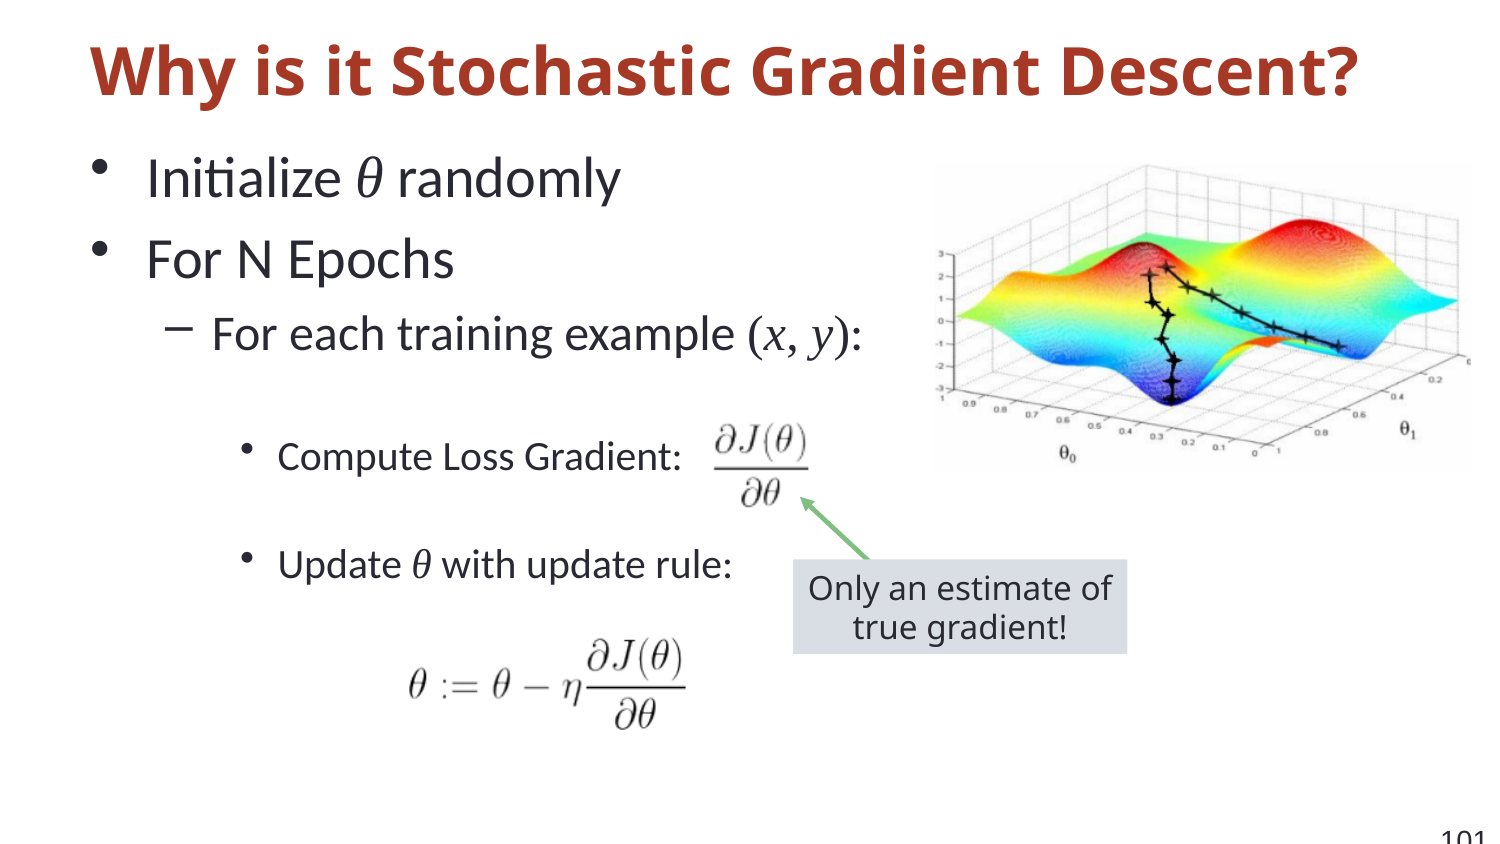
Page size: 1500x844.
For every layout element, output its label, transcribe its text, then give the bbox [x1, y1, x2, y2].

slide_number 101 [1415, 814, 1500, 844]
list Initialize θ randomly For N Epochs For each training example (x, y): Compute Loss Gradient: Update θ with update rule: [75, 131, 1425, 754]
title Why is it Stochastic Gradient Descent? [75, 24, 1425, 113]
picture [934, 163, 1471, 473]
picture [399, 624, 703, 747]
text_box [799, 496, 934, 622]
picture [699, 411, 815, 522]
text_box Only an estimate of true gradient! [793, 559, 1128, 654]
